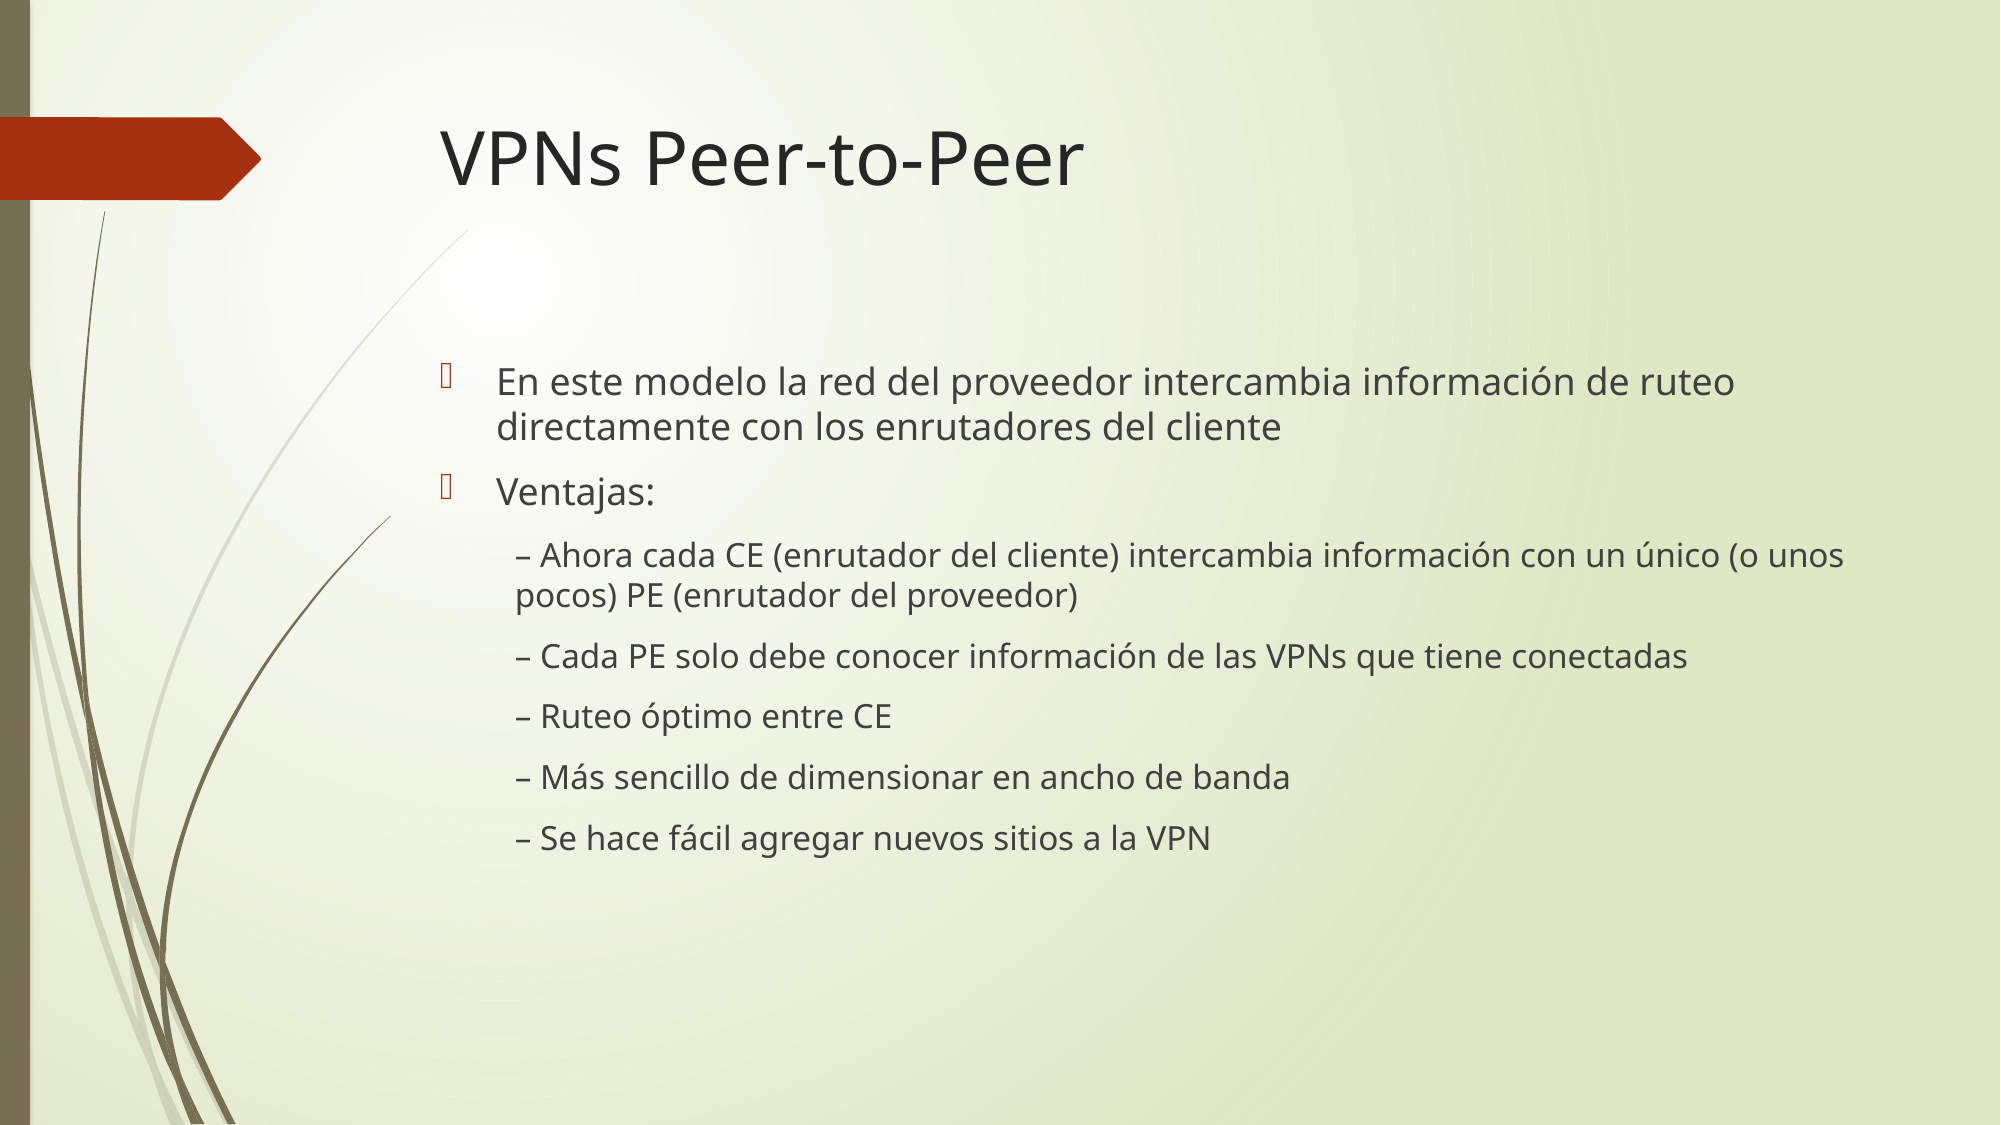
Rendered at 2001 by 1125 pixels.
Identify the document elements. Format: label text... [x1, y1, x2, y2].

title VPNs Peer-to-Peer [425, 102, 1888, 313]
list En este modelo la red del proveedor intercambia información de ruteo directamente con los enrutadores del cliente Ventajas: – Ahora cada CE (enrutador del cliente) intercambia información con un único (o unos pocos) PE (enrutador del proveedor) – Cada PE solo debe conocer información de las VPNs que tiene conectadas – Ruteo óptimo entre CE – Más sencillo de dimensionar en ancho de banda – Se hace fácil agregar nuevos sitios a la VPN [424, 350, 1888, 970]
